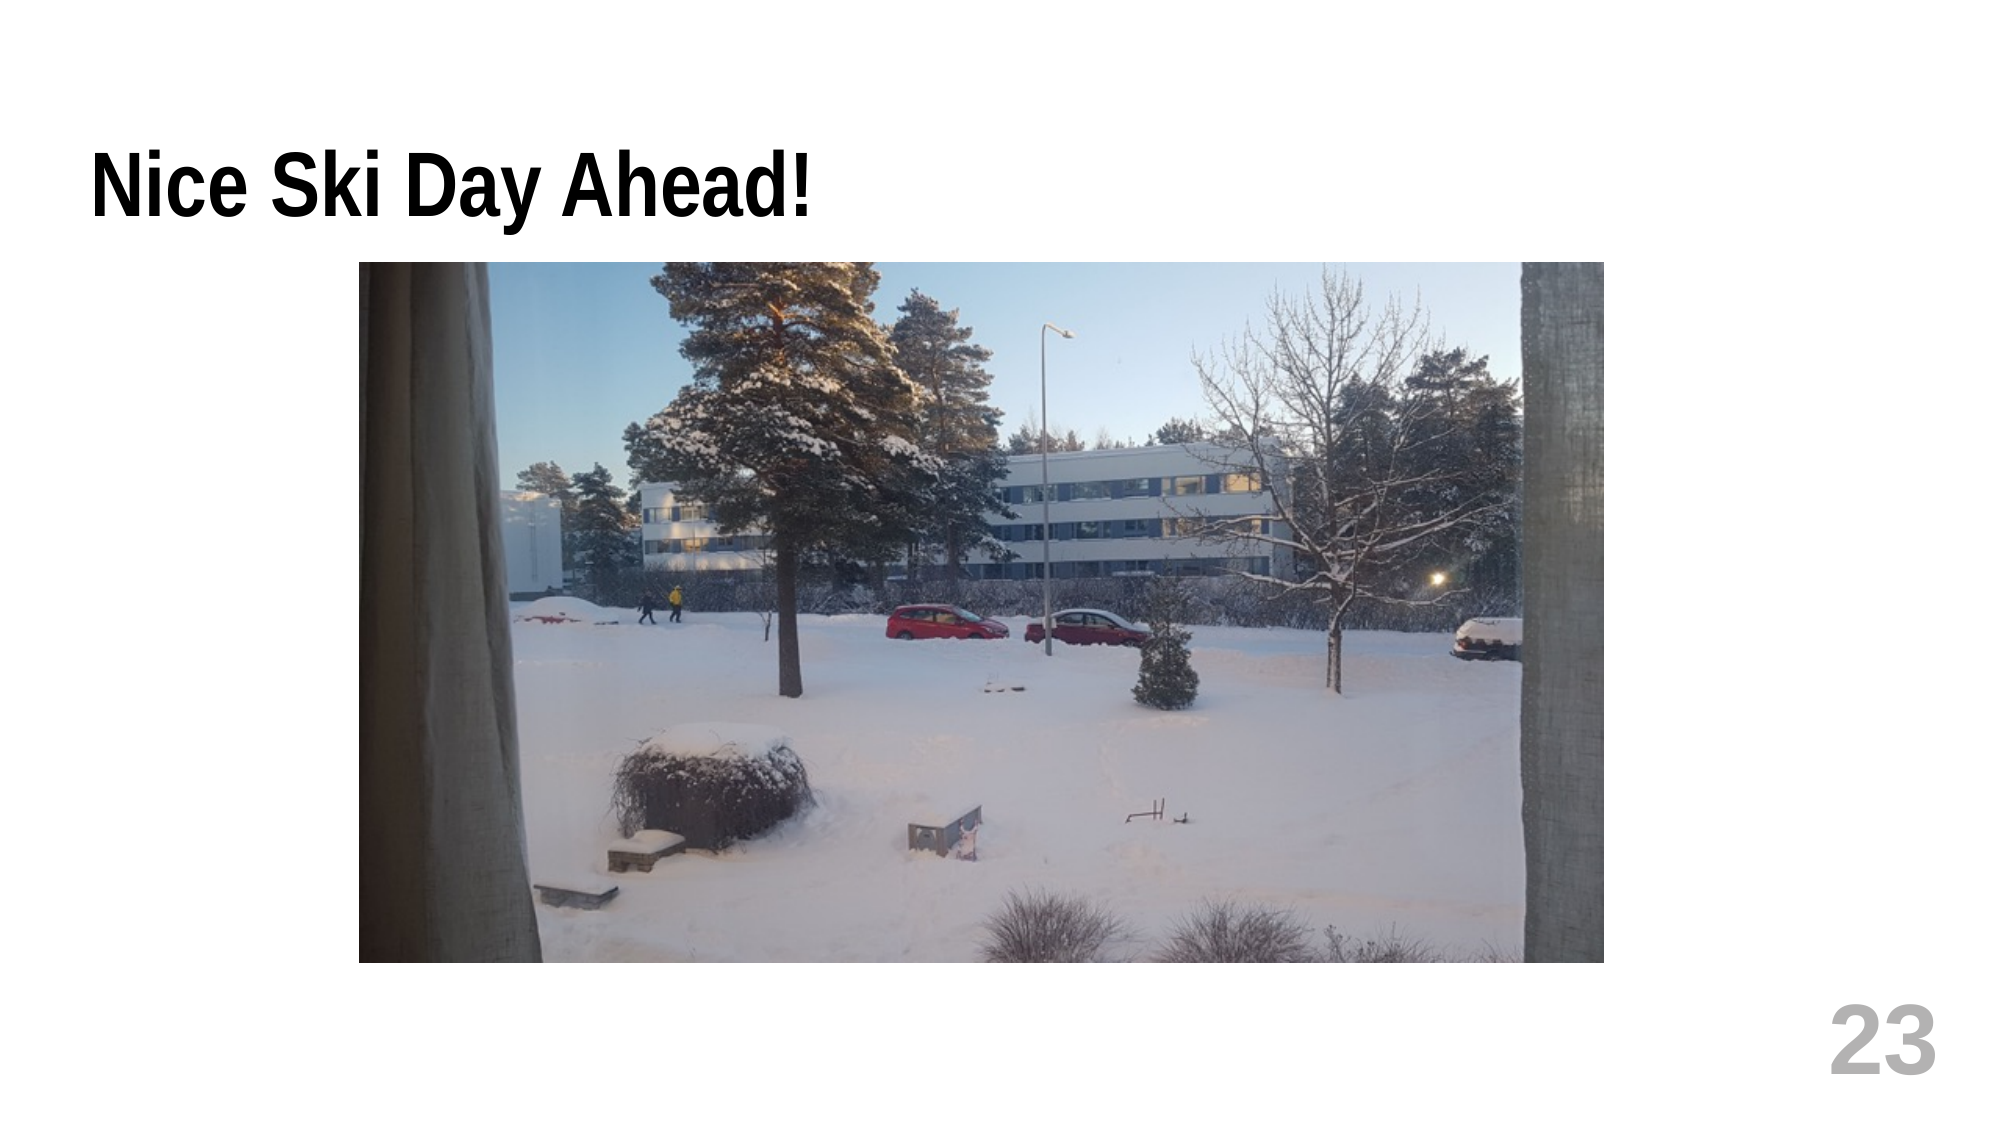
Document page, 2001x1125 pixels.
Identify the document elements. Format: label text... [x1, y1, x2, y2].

picture [359, 262, 1605, 963]
title Nice Ski Day Ahead! [90, 137, 1910, 238]
slide_number 23 [1638, 987, 1946, 1083]
